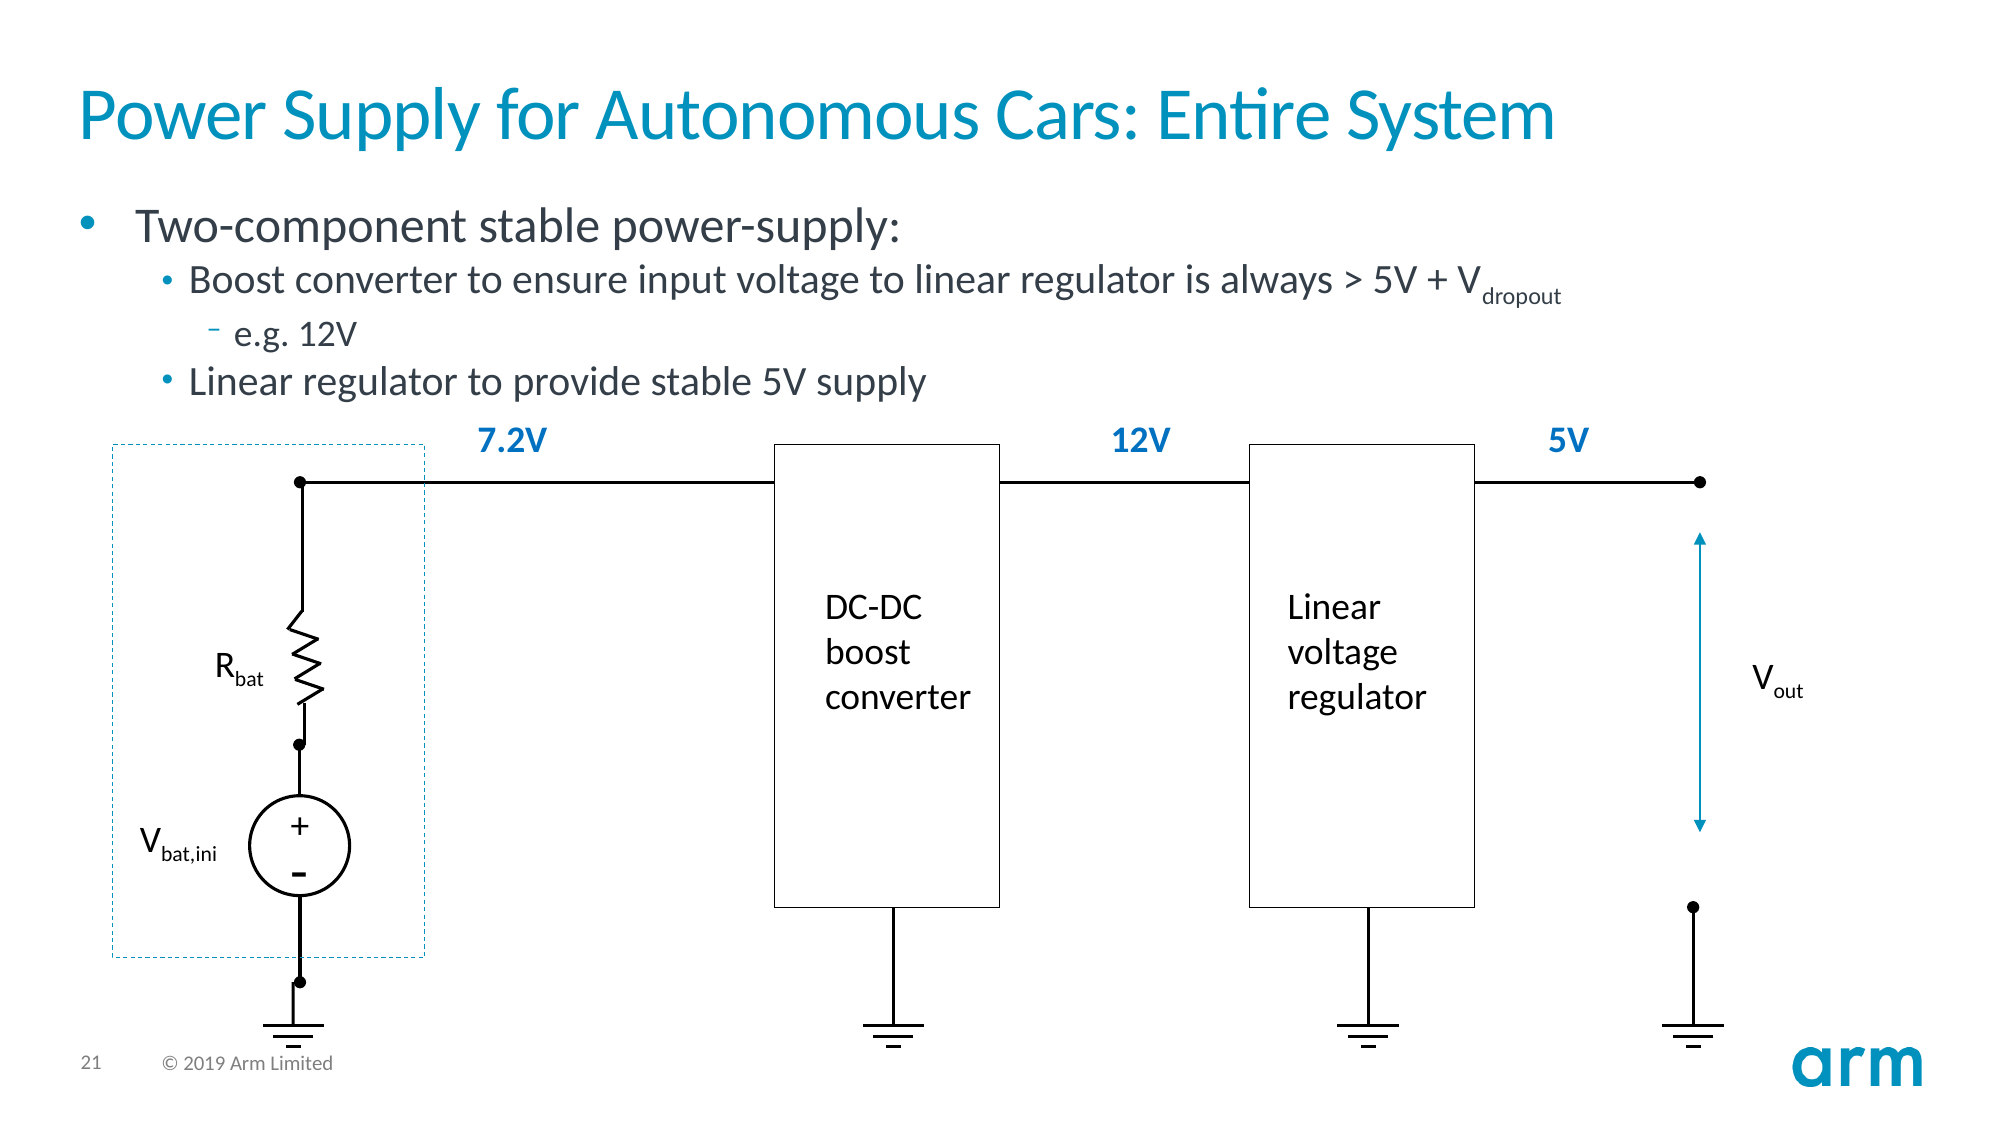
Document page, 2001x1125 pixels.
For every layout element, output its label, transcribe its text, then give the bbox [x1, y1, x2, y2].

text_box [262, 982, 324, 1047]
text_box 5V [1524, 407, 1675, 467]
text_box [1337, 907, 1399, 1047]
text_box Linear voltage regulator [1287, 582, 1463, 733]
picture [1880, 1056, 1891, 1087]
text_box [1662, 907, 1724, 1047]
text_box 7.2V [462, 407, 582, 467]
picture [1915, 1047, 1922, 1055]
picture [1792, 1072, 1803, 1087]
picture [1894, 1047, 1904, 1051]
text_box [112, 444, 425, 958]
text_box Vbat,ini [124, 807, 249, 874]
text_box 12V [1087, 407, 1238, 467]
text_box [1249, 444, 1475, 908]
picture [1901, 1056, 1913, 1087]
picture [1802, 1056, 1822, 1079]
text_box Vout [1737, 644, 1863, 711]
picture [1816, 1047, 1853, 1087]
text_box DC-DC boost converter [825, 582, 1000, 733]
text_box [287, 482, 325, 745]
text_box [249, 793, 350, 912]
title Power Supply for Autonomous Cars: Entire System [78, 78, 1922, 186]
picture [1792, 1047, 1805, 1062]
list Two-component stable power-supply: Boost converter to ensure input voltage to linear regulator is always > 5V + Vdropout e.g. 12V Linear regulator to provide stable 5V supply [78, 192, 1922, 863]
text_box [862, 907, 924, 1047]
picture [1850, 1047, 1884, 1087]
text_box Rbat [199, 632, 287, 699]
text_box [774, 444, 1000, 908]
